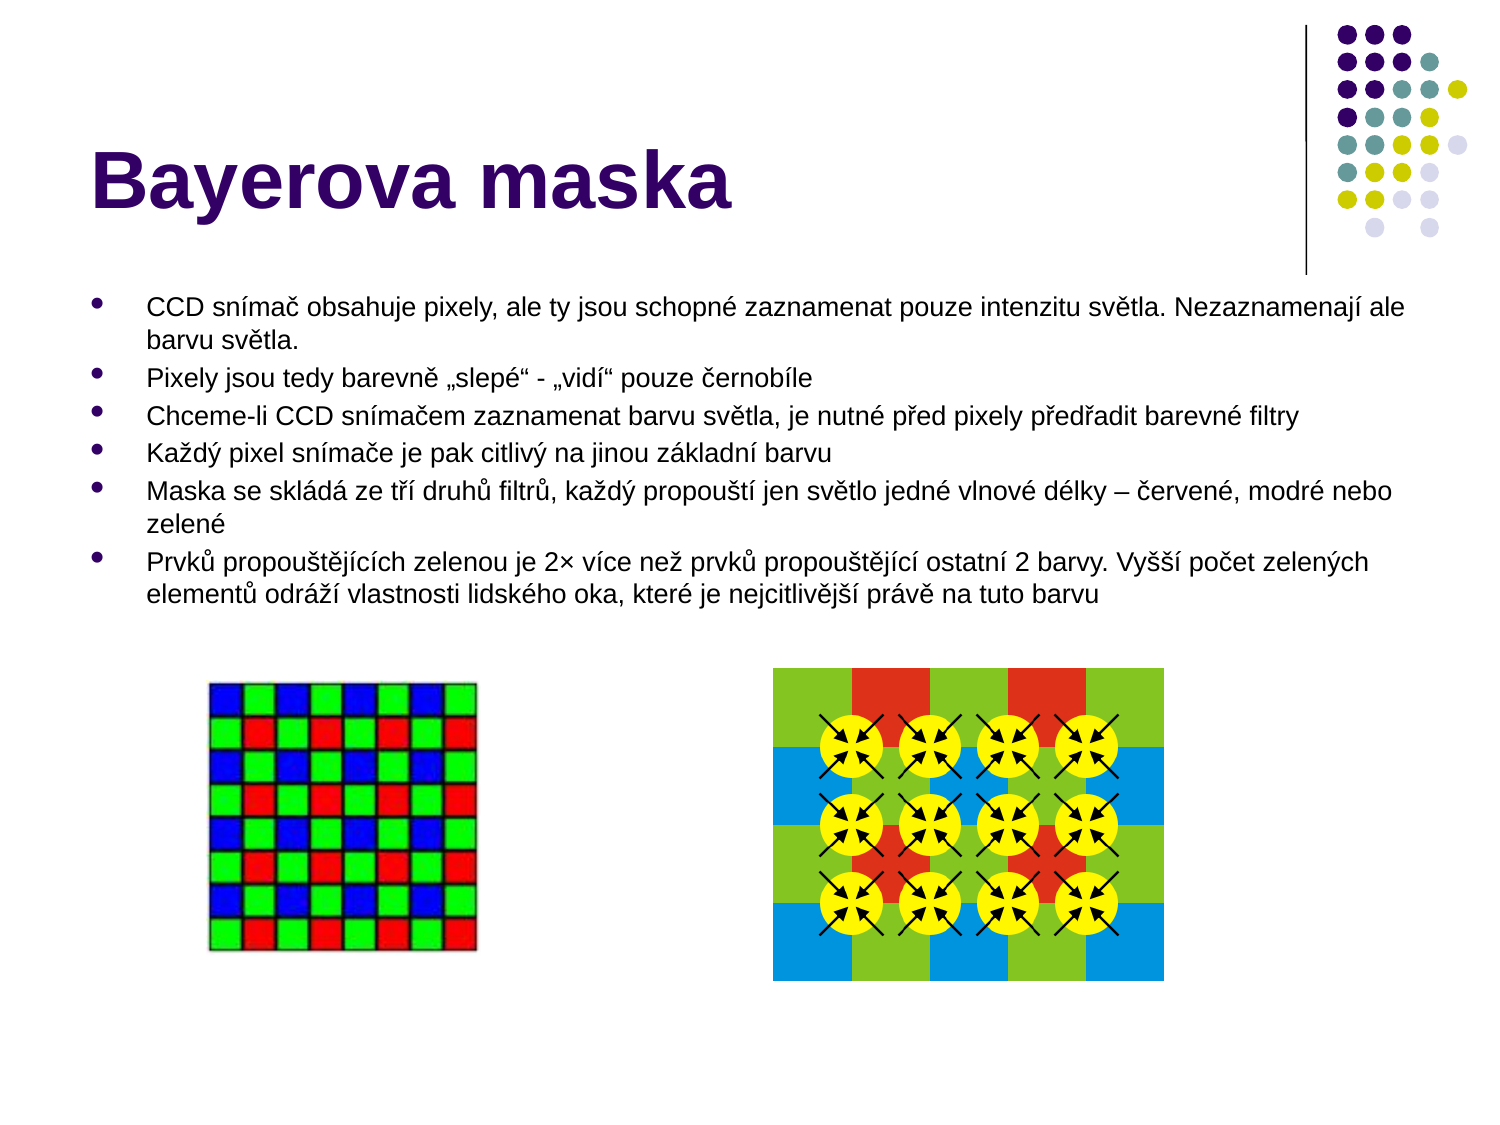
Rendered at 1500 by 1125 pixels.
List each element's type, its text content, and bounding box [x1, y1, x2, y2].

list CCD snímač obsahuje pixely, ale ty jsou schopné zaznamenat pouze intenzitu světla. Nezaznamenají ale barvu světla. Pixely jsou tedy barevně „slepé“ - „vidí“ pouze černobíle Chceme-li CCD snímačem zaznamenat barvu světla, je nutné před pixely předřadit barevné filtry Každý pixel snímače je pak citlivý na jinou základní barvu Maska se skládá ze tří druhů filtrů, každý propouští jen světlo jedné vlnové délky – červené, modré nebo zelené Prvků propouštějících zelenou je 2× více než prvků propouštějící ostatní 2 barvy. Vyšší počet zelených elementů odráží vlastnosti lidského oka, které je nejcitlivější právě na tuto barvu [74, 281, 1426, 1006]
text_box [437, 312, 1063, 813]
picture [773, 668, 1164, 981]
title Bayerova maska [74, 19, 1313, 233]
picture [206, 680, 481, 955]
